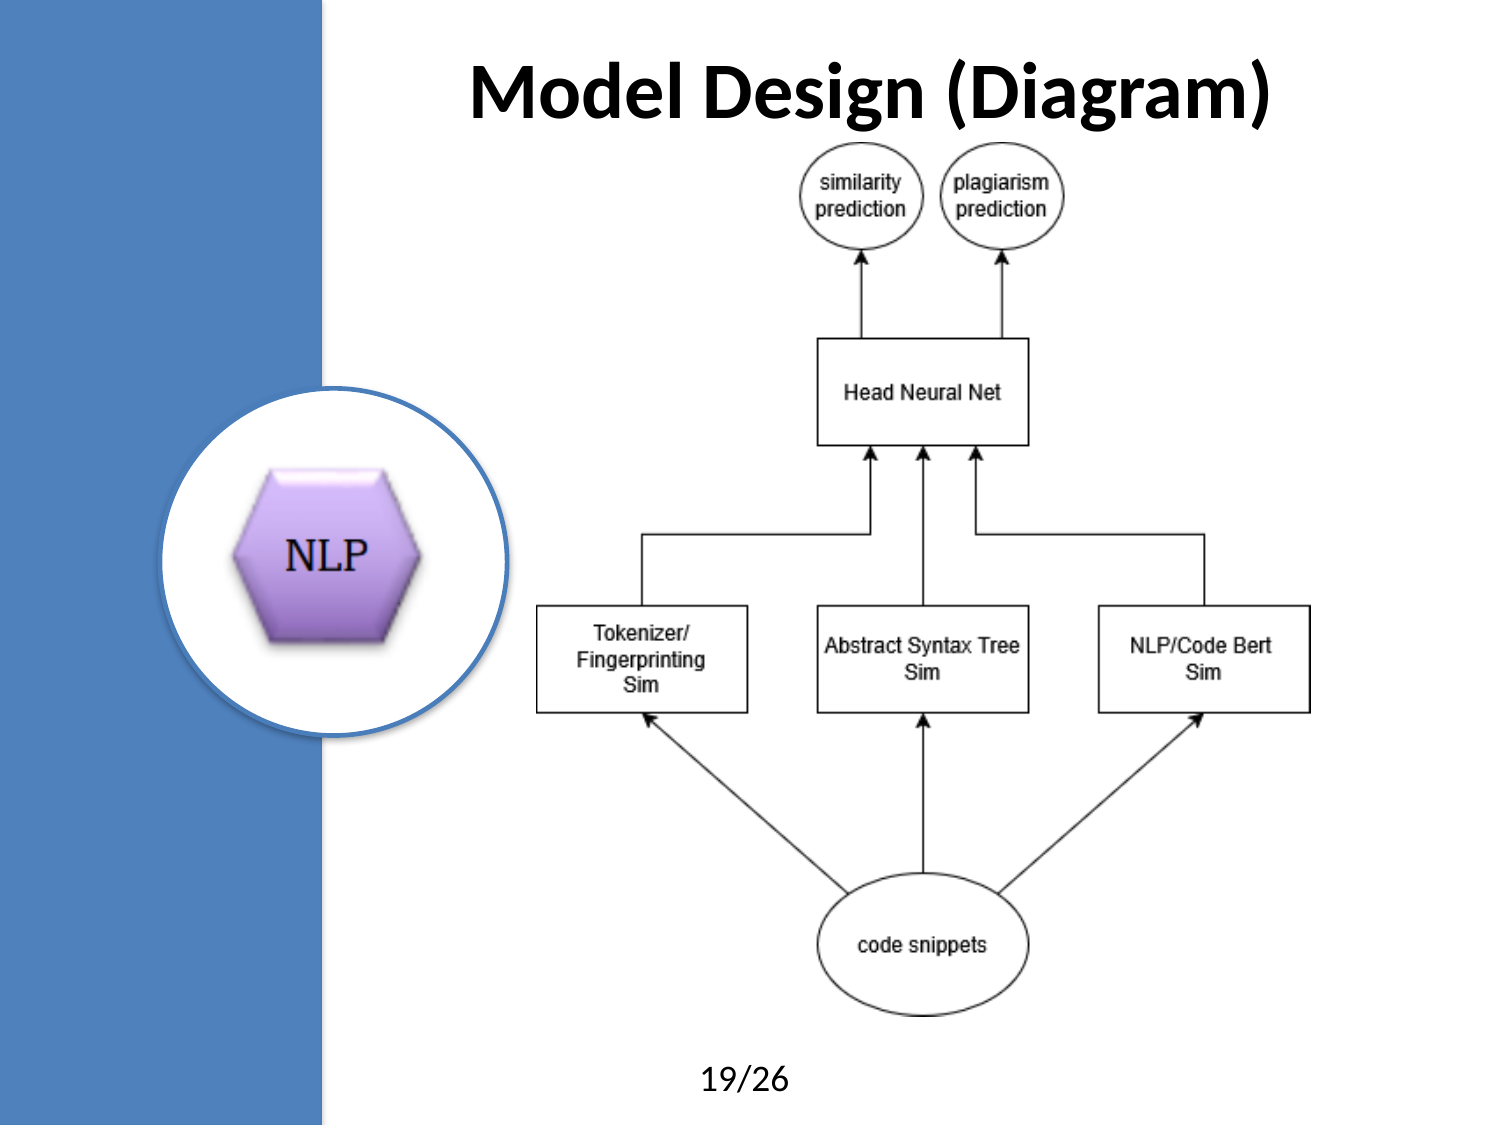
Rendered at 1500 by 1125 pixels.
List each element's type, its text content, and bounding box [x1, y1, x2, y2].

text_box [0, 0, 322, 1125]
text_box [159, 387, 508, 737]
text_box Model Design (Diagram) [453, 30, 1394, 142]
picture [222, 455, 447, 670]
picture [536, 142, 1311, 1017]
